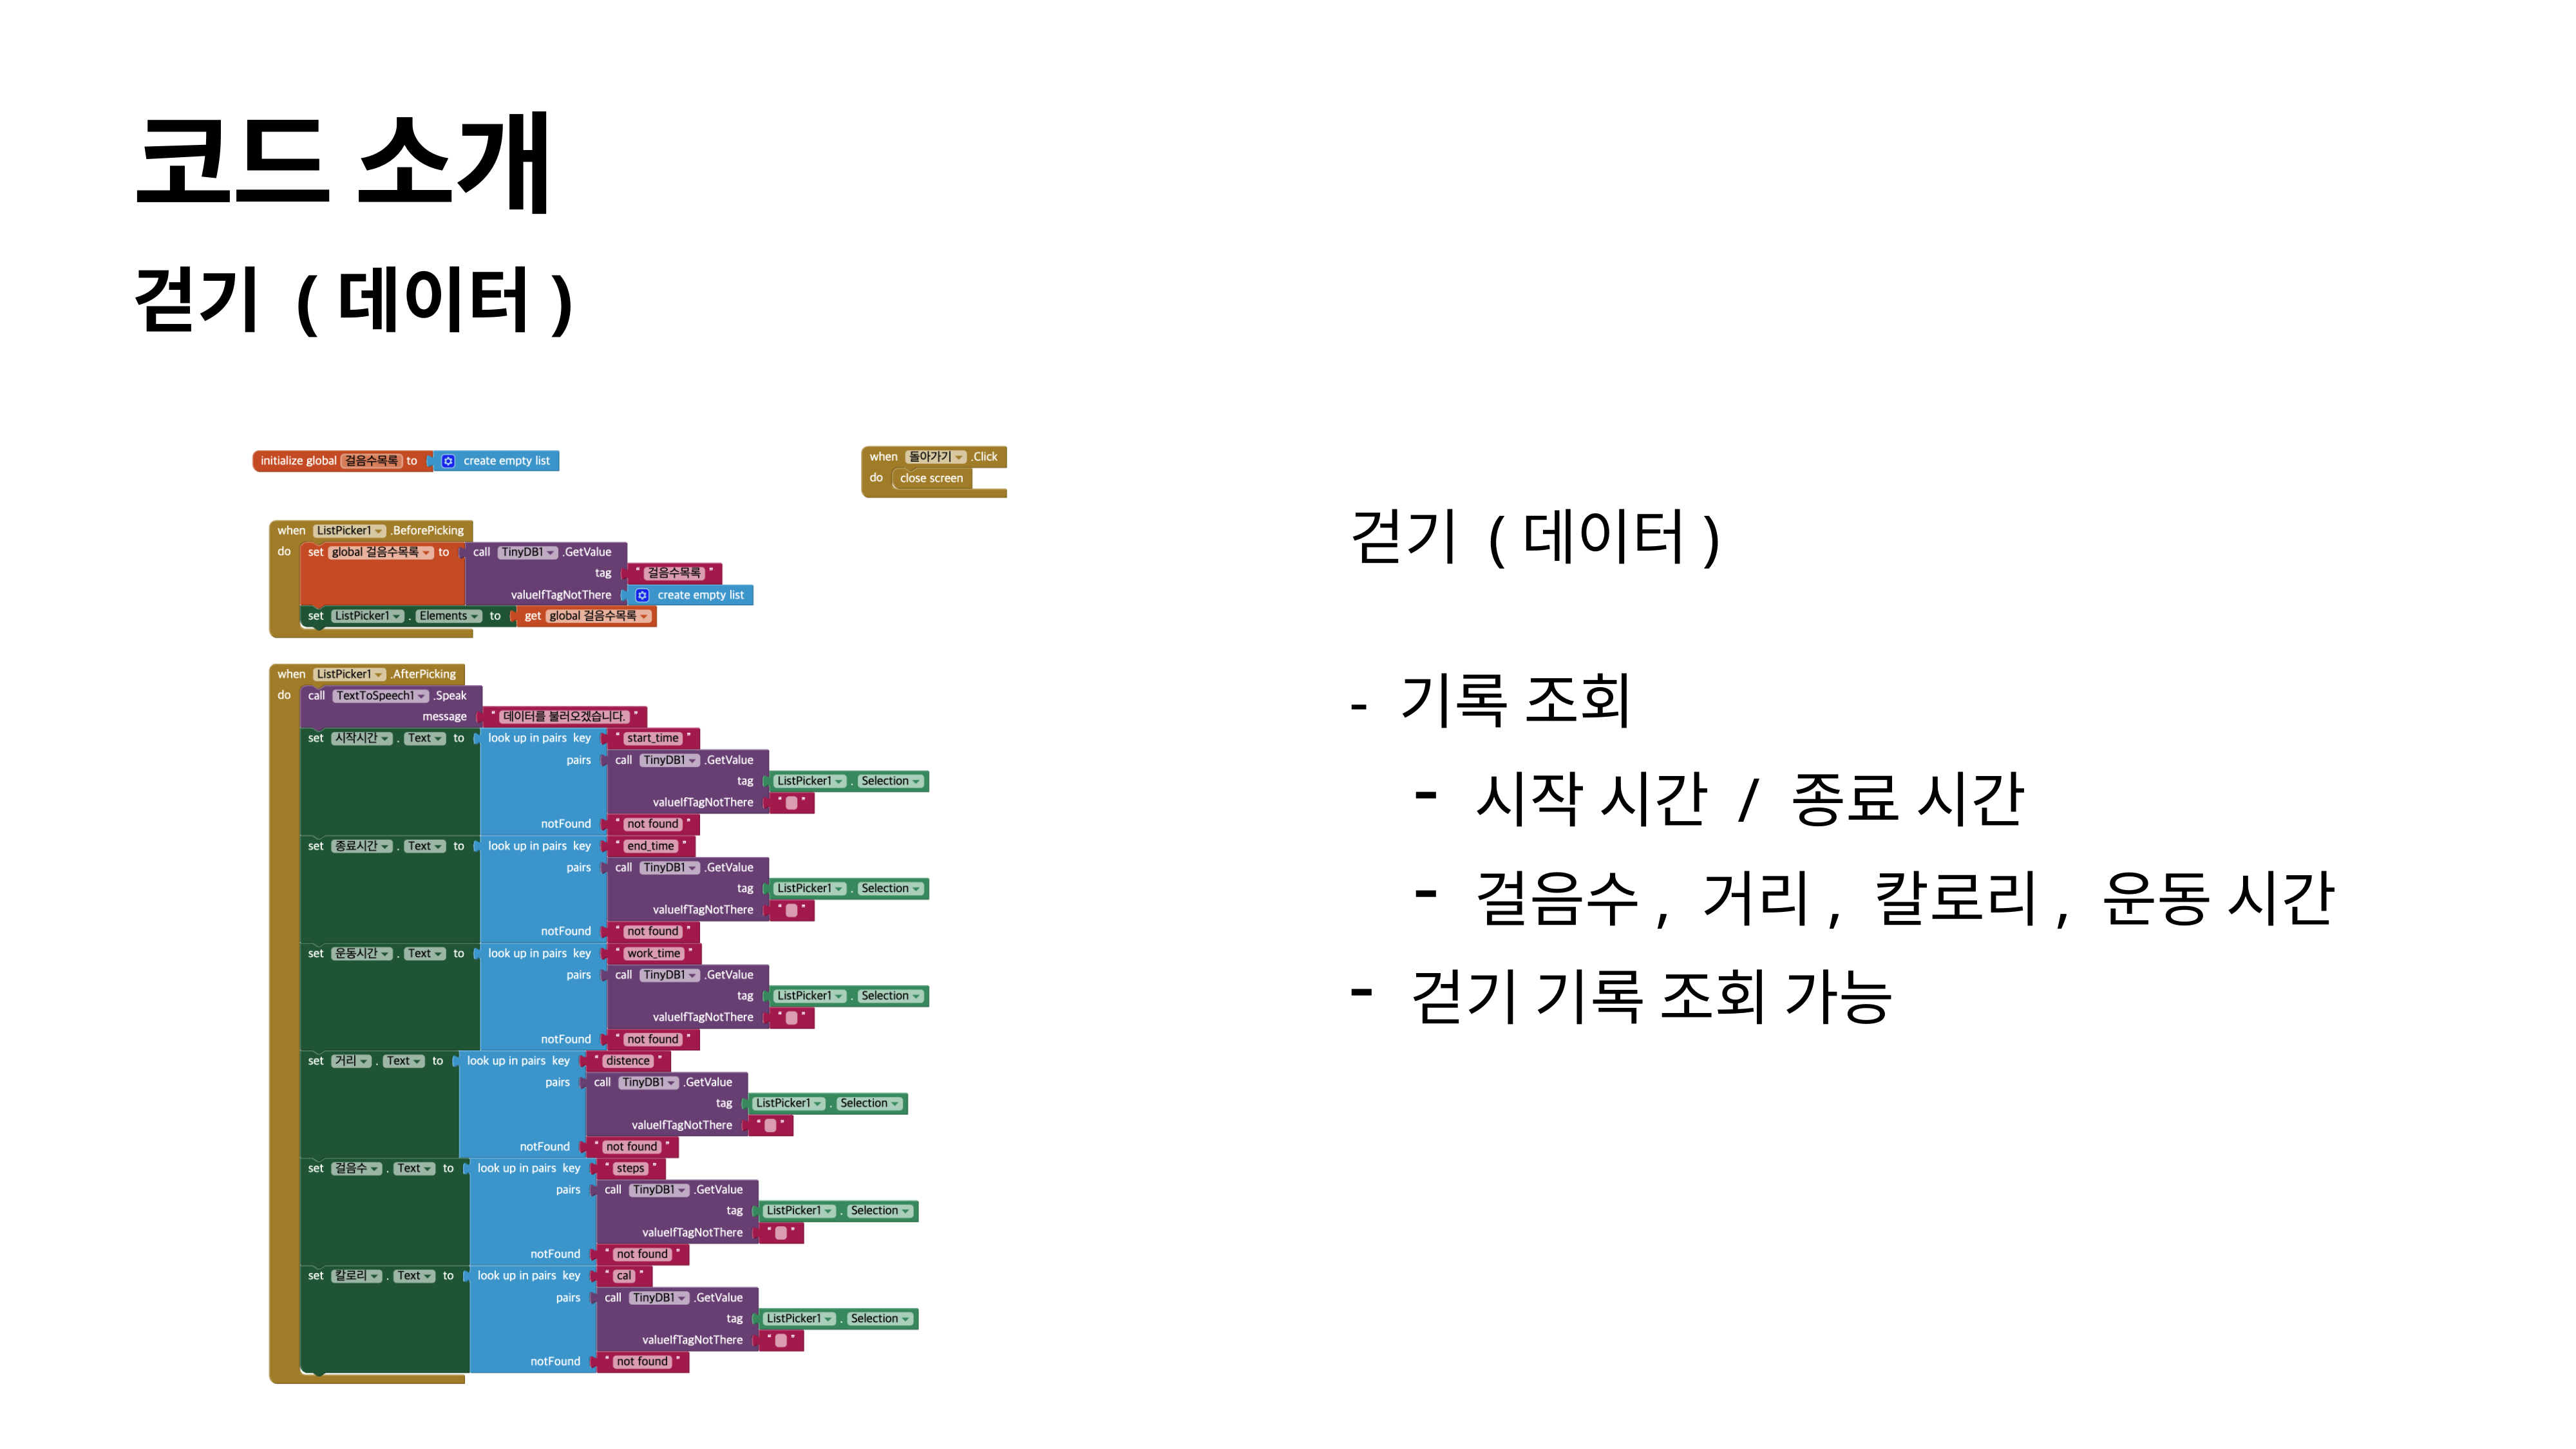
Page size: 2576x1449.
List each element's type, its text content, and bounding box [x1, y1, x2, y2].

list 걷기 (데이터) [127, 250, 2449, 350]
picture [213, 413, 1075, 1417]
title 코드 소개 [127, 113, 2449, 250]
text_box 걷기 (데이터) - 기록 조회 시작 시간 / 종료 시간 걸음수, 거리, 칼로리, 운동 시간 걷기 기록 조회 가능 [1344, 502, 2343, 1038]
